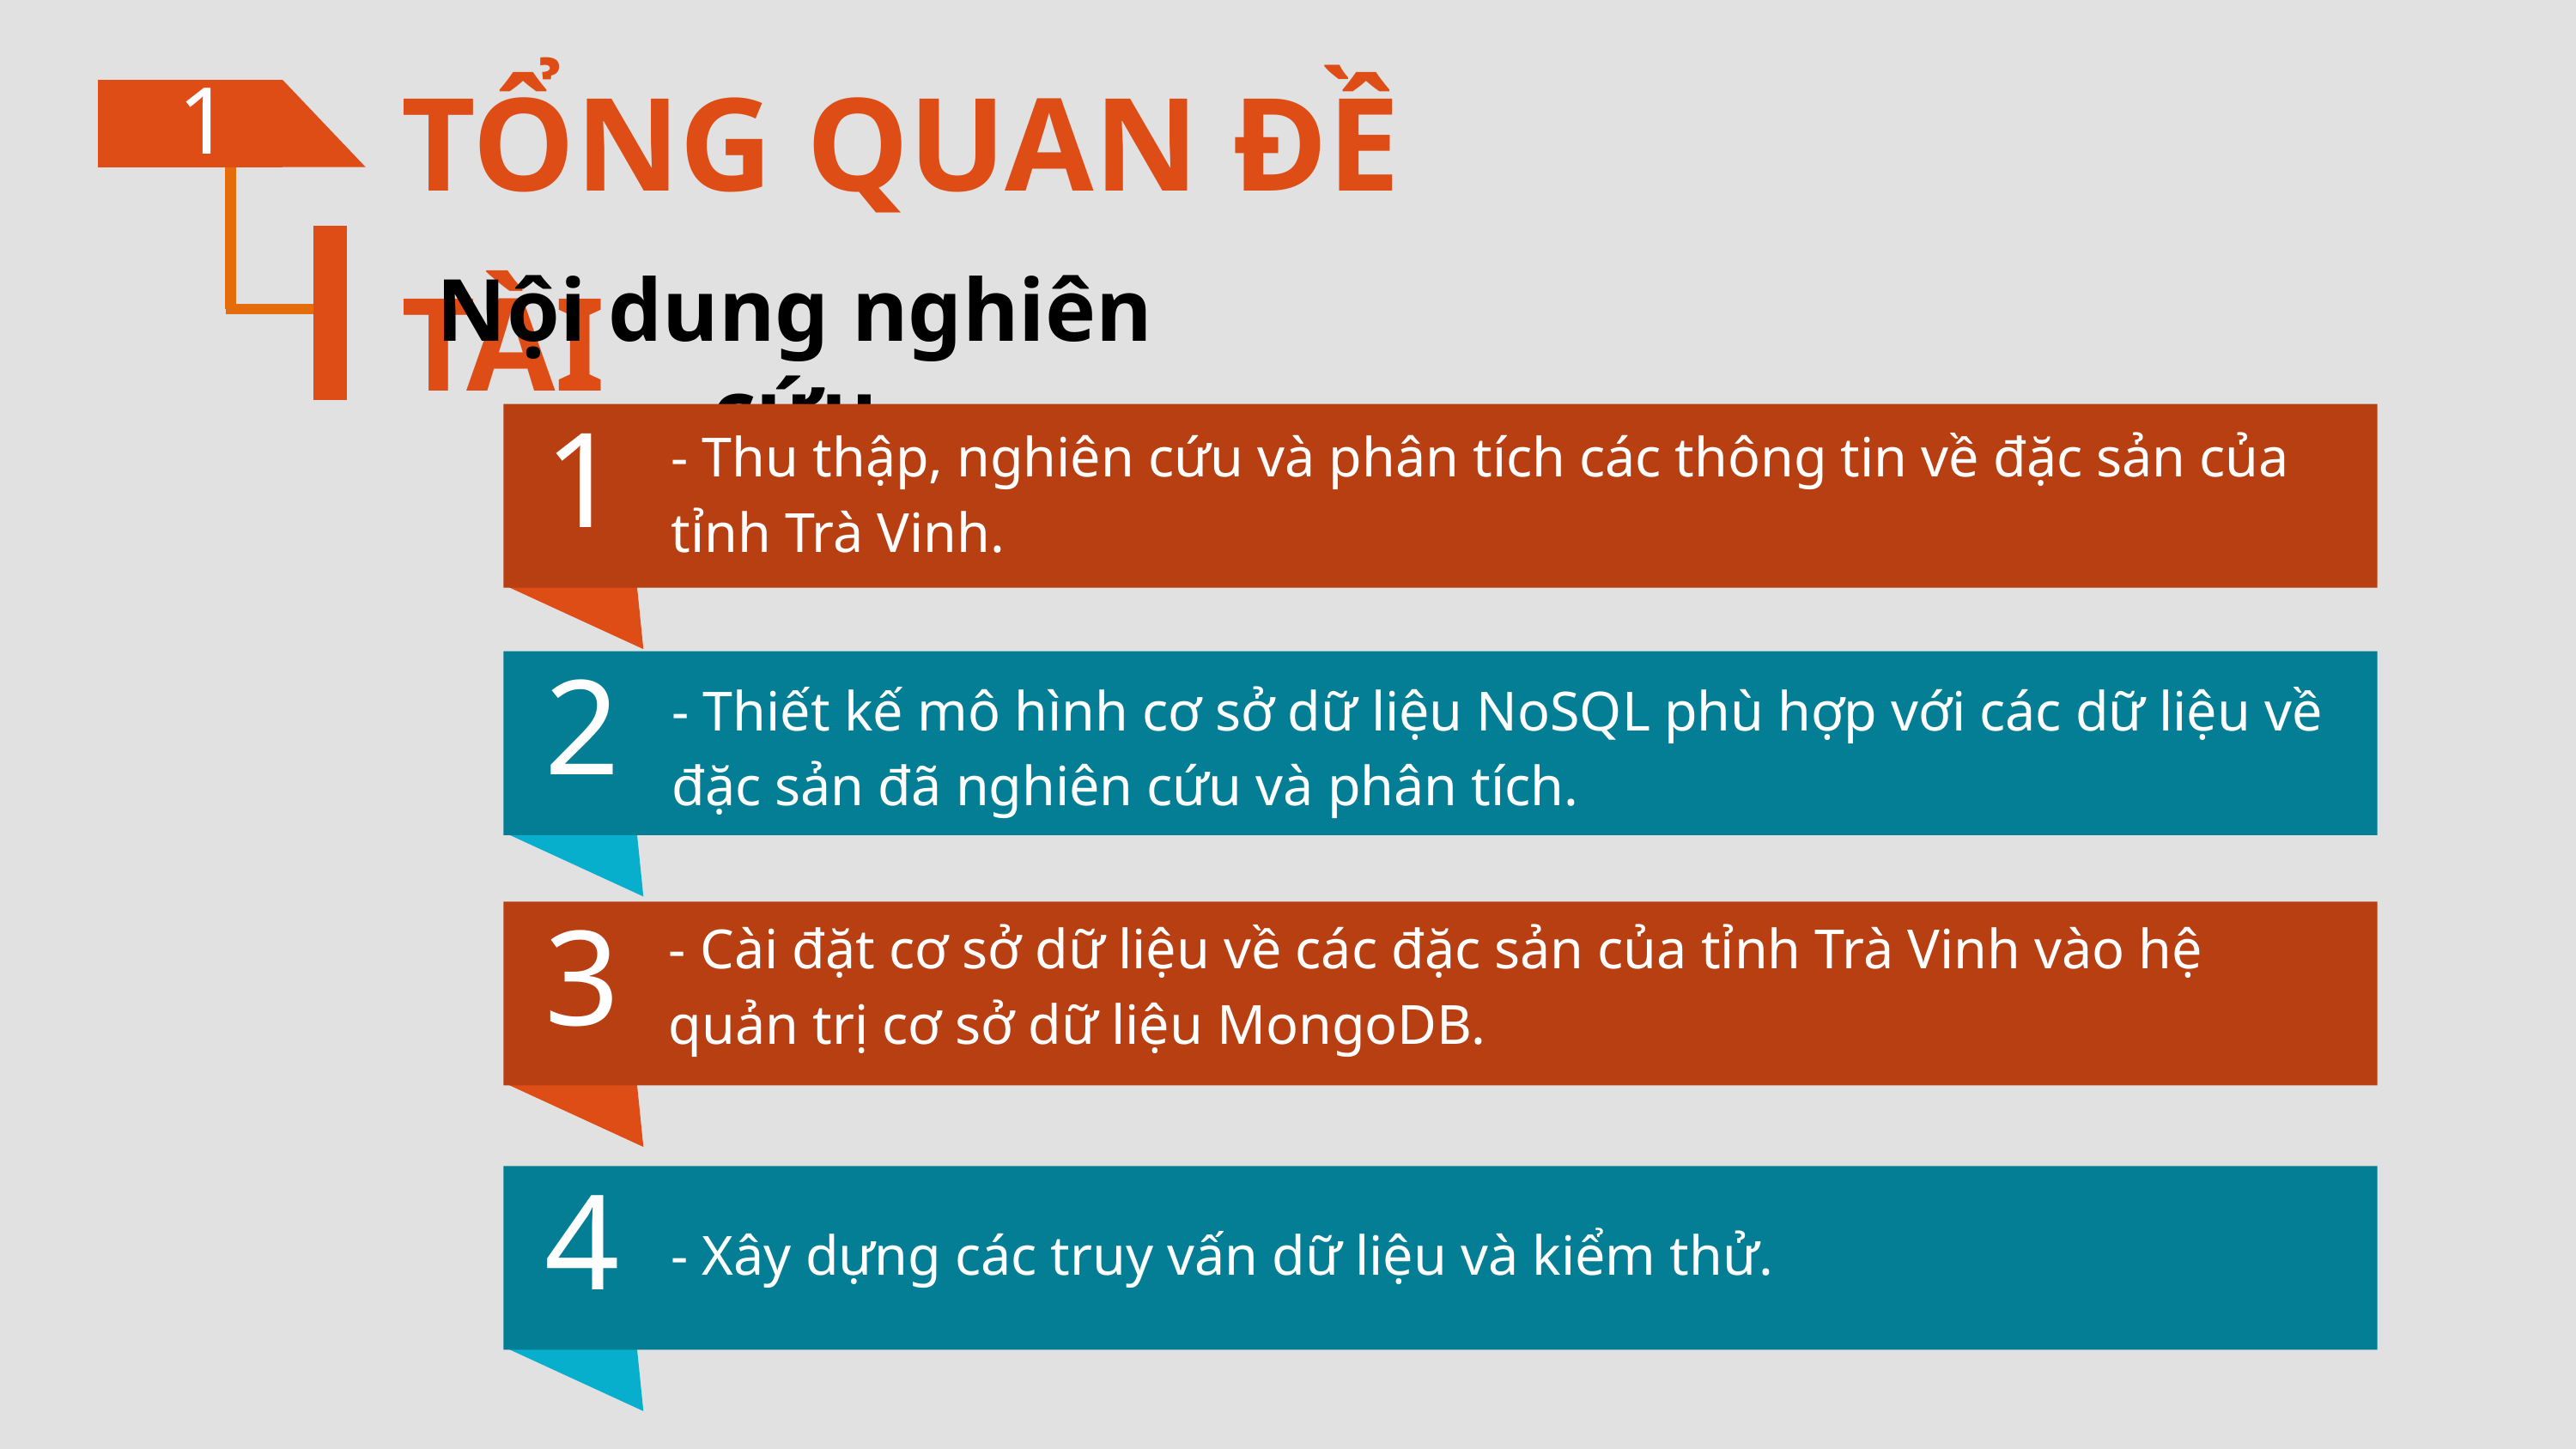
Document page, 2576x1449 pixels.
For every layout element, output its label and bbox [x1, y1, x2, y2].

text_box [96, 15, 1620, 401]
text_box [428, 403, 2378, 1424]
